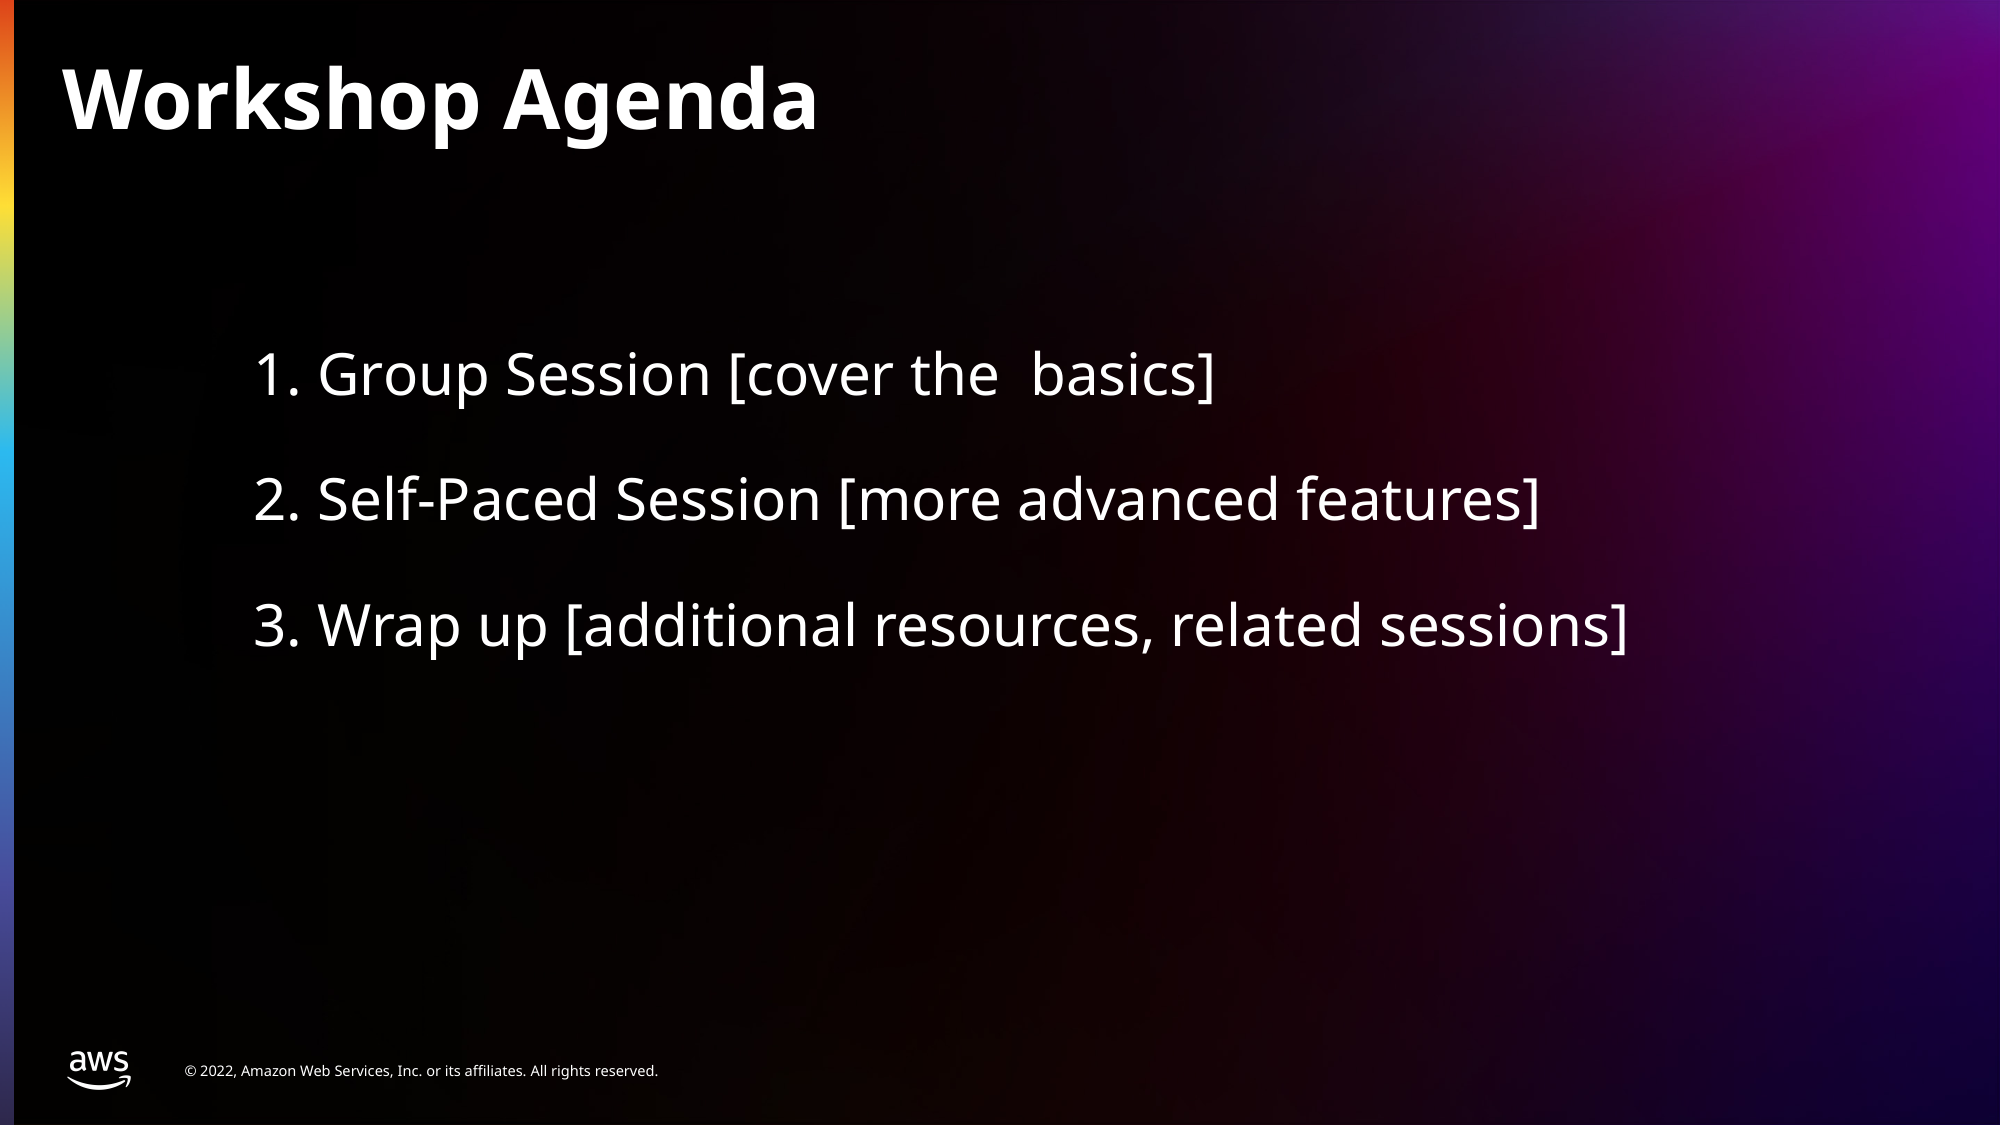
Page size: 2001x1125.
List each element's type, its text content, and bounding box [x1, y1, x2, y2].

picture [0, 0, 2000, 1125]
title Workshop Agenda [62, 50, 1938, 156]
list 1. Group Session [cover the basics] 2. Self-Paced Session [more advanced features] 3. Wrap up [additional resources, related sessions] [253, 337, 1636, 788]
